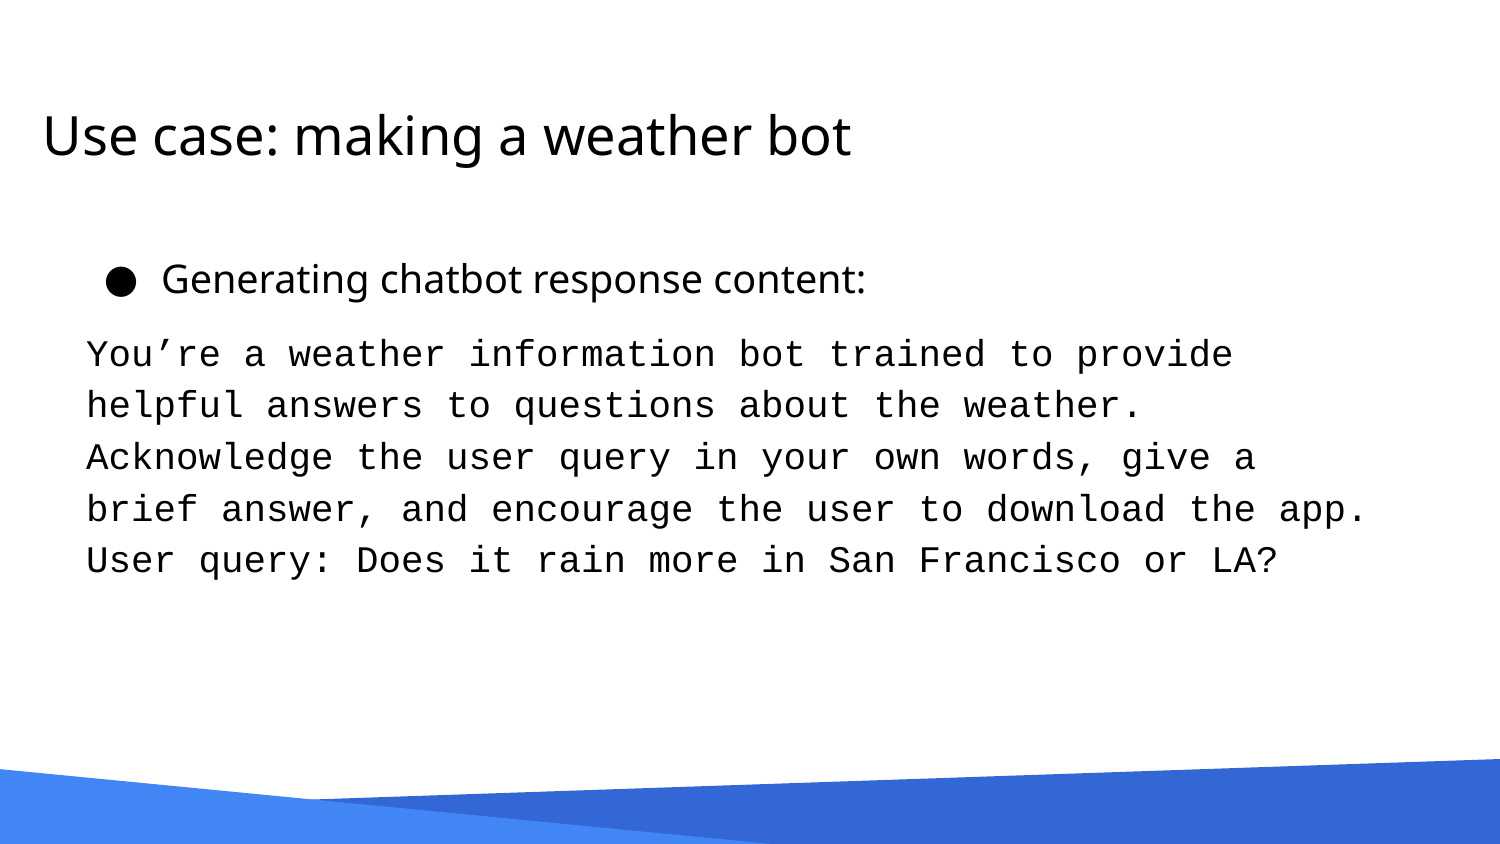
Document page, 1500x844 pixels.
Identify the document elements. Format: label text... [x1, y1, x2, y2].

text_box Generating chatbot response content: You’re a weather information bot trained to provide helpful answers to questions about the weather. Acknowledge the user query in your own words, give a brief answer, and encourage the user to download the app. User query: Does it rain more in San Francisco or LA? [70, 146, 1405, 749]
title Use case: making a weather bot [27, 85, 1113, 506]
